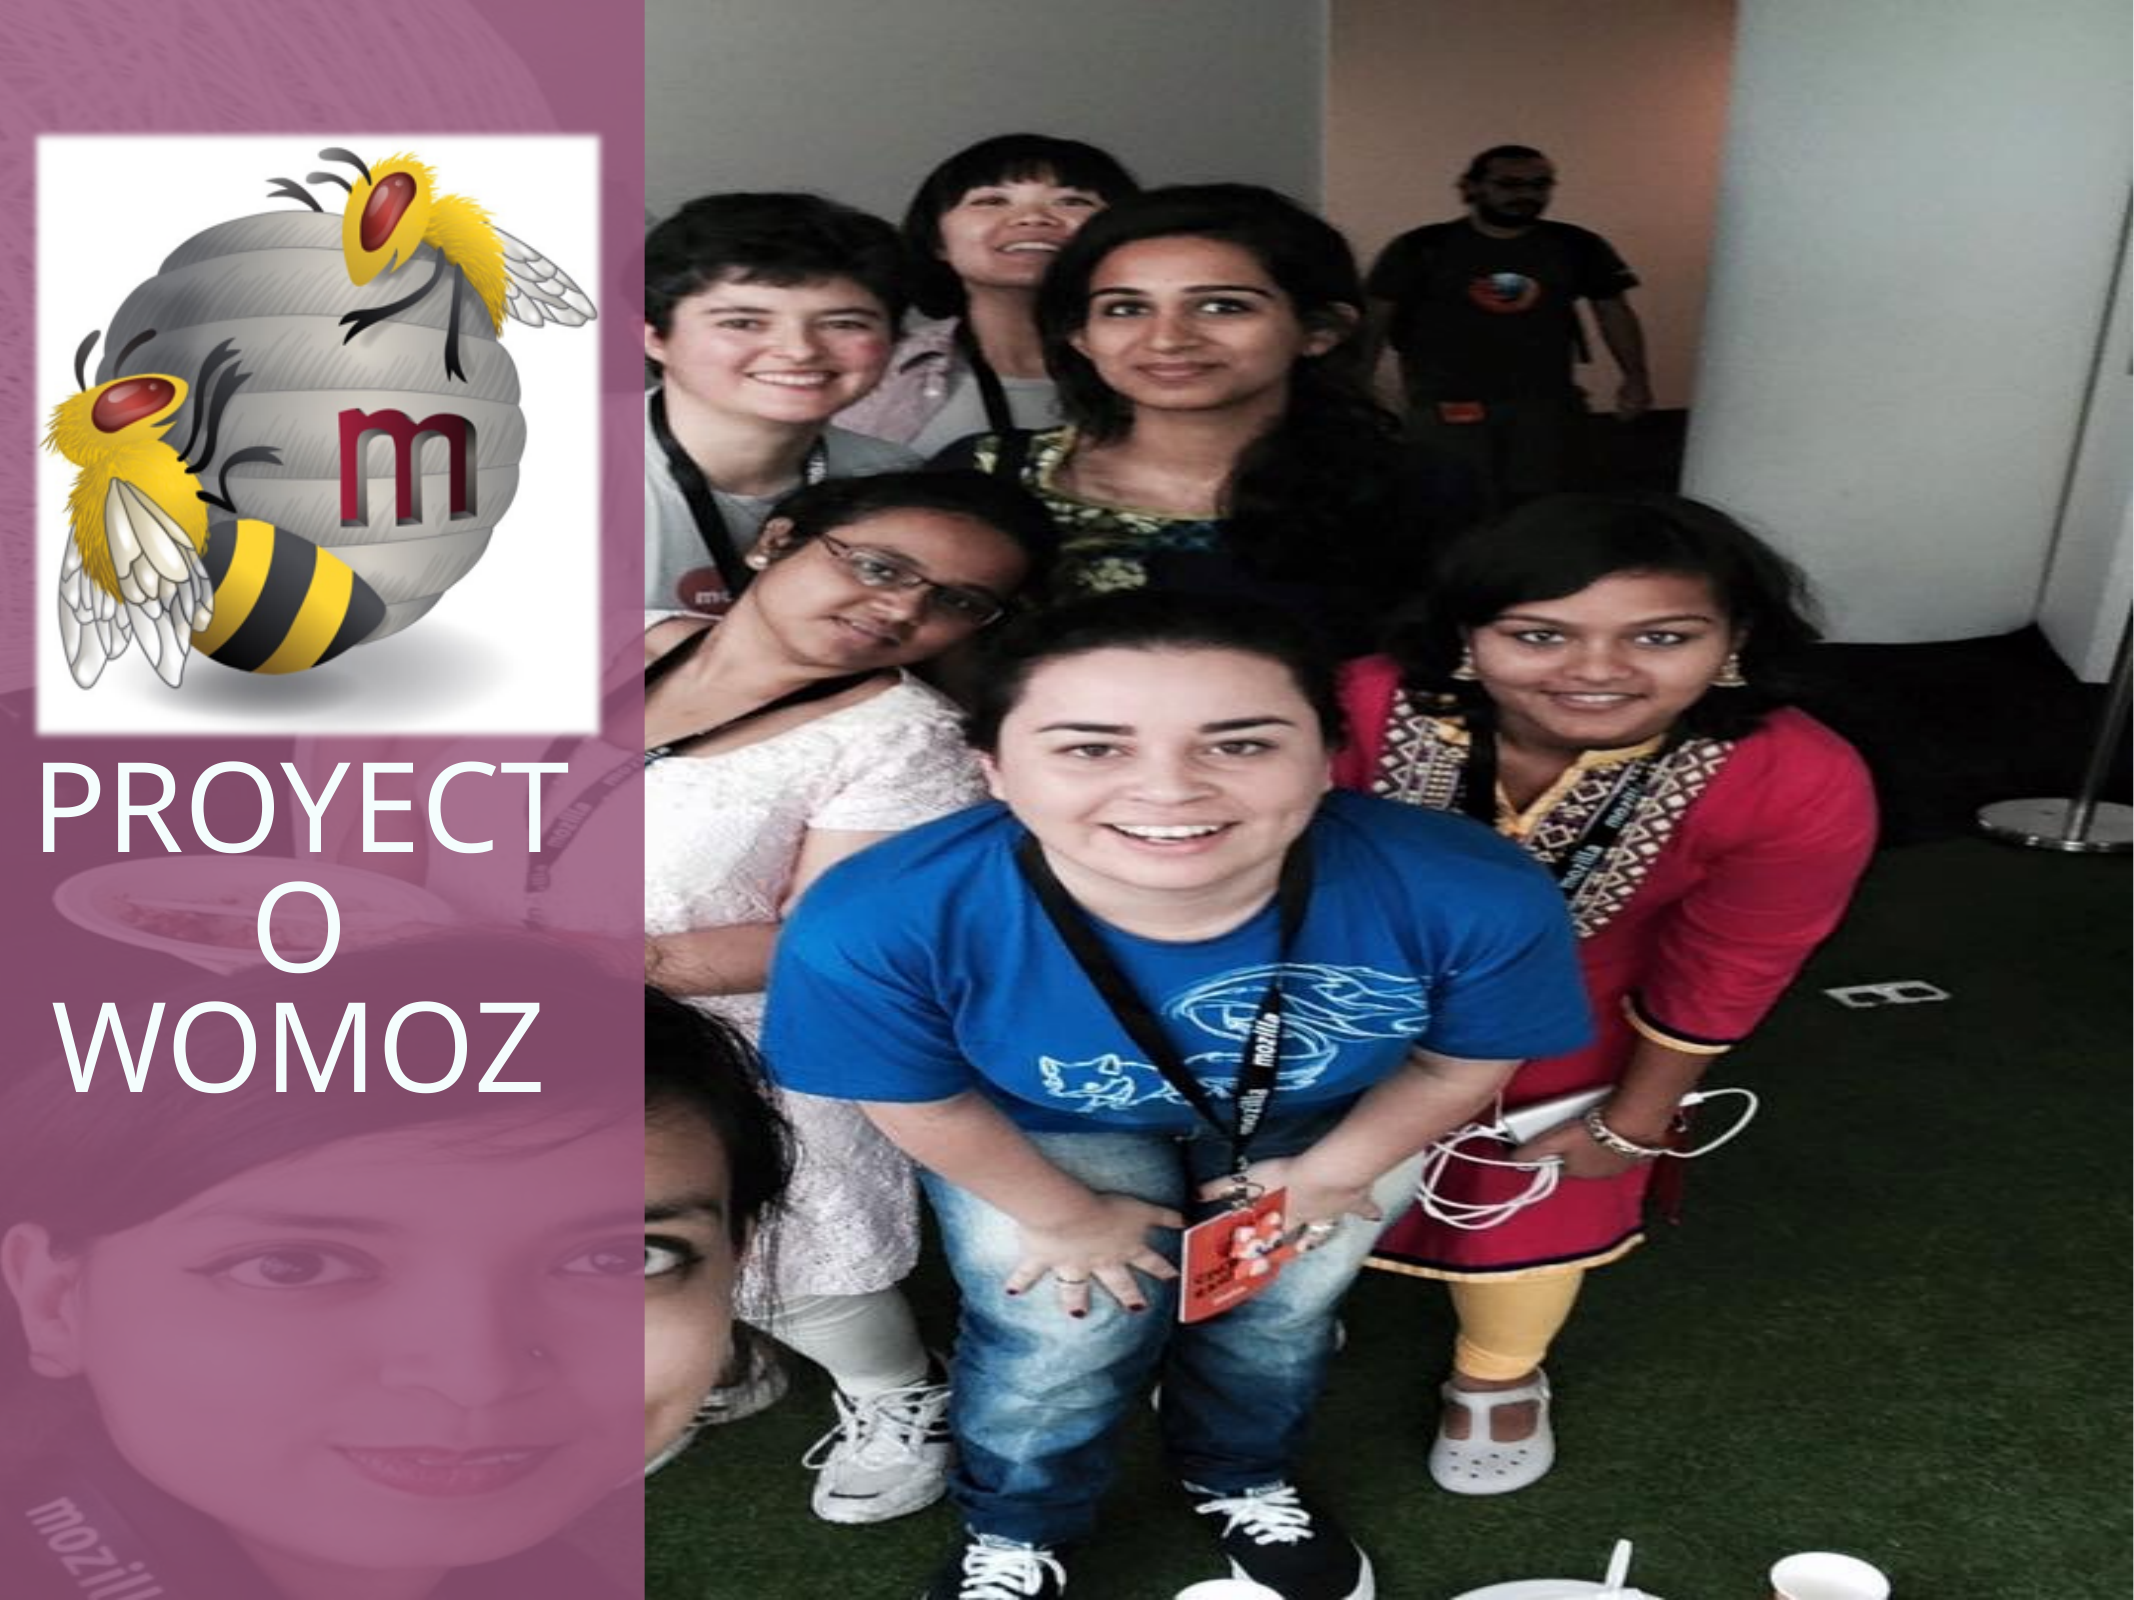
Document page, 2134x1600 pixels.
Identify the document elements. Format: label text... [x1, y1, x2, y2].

text_box [0, 0, 645, 1600]
list PROYECTO WOMOZ [0, 828, 618, 1126]
picture [645, 0, 2134, 1600]
picture [29, 127, 609, 744]
